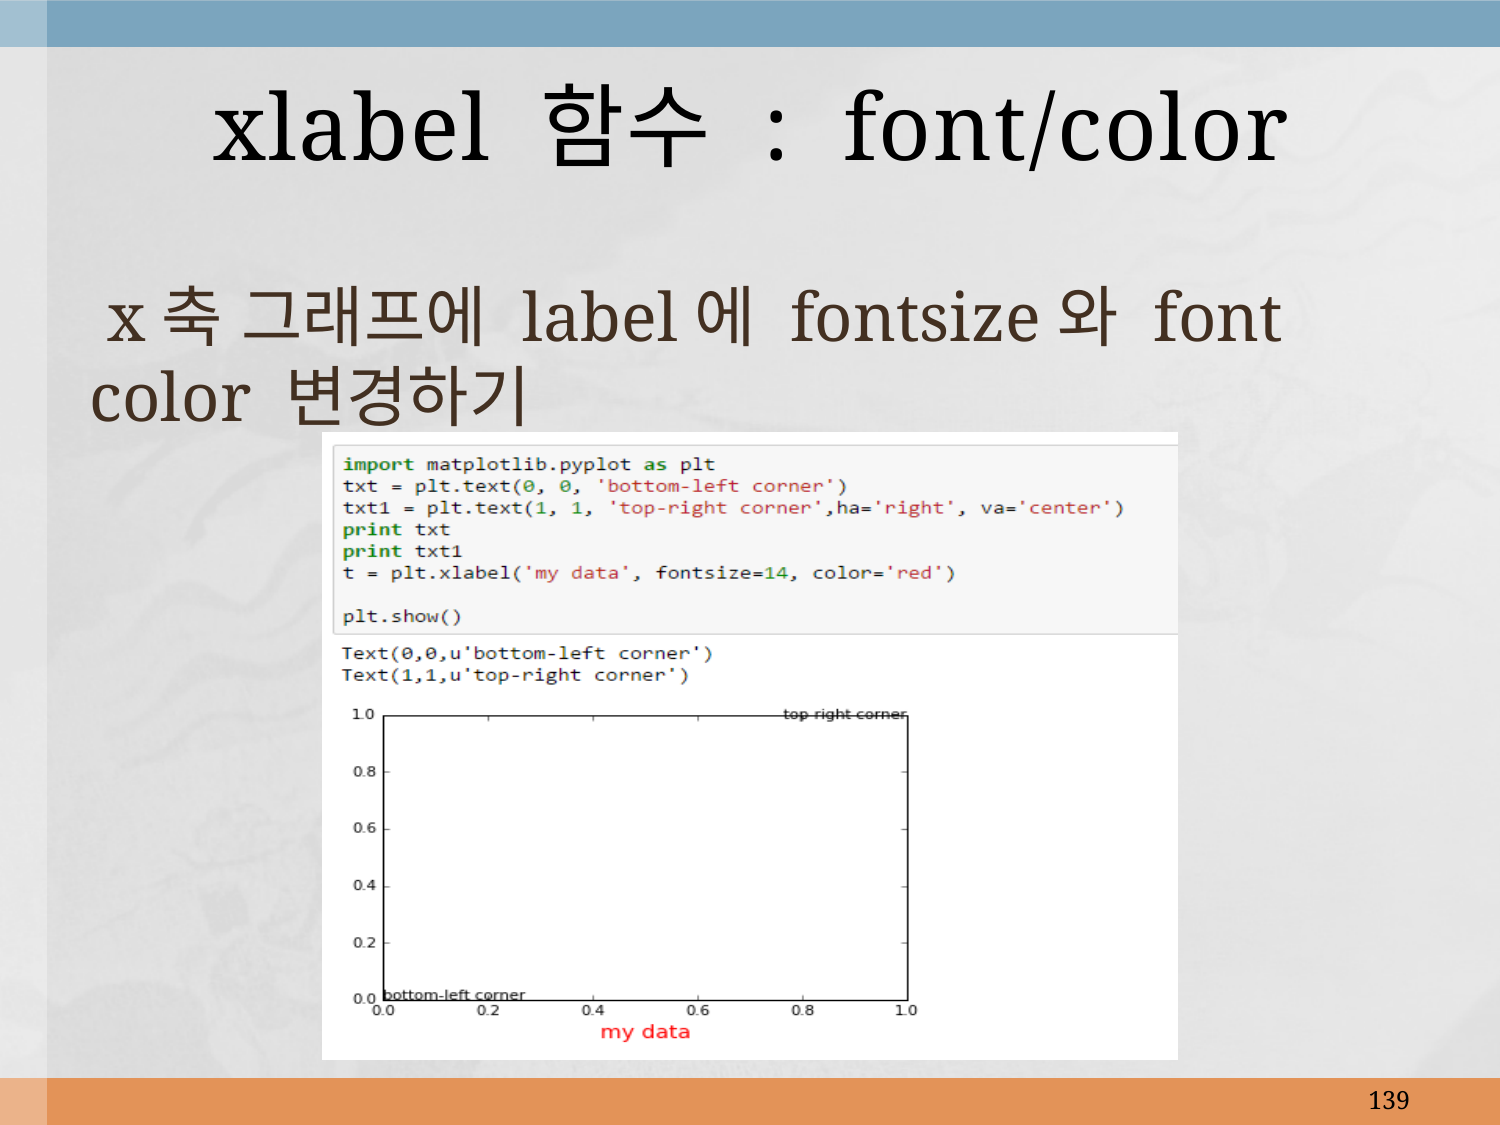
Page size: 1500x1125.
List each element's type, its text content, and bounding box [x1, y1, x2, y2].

picture [322, 432, 1178, 1060]
title xlabel 함수 : font/color [49, 46, 1454, 202]
list x축 그래프에 label에 fontsize와 font color 변경하기 [75, 267, 1425, 539]
slide_number 139 [1074, 1078, 1425, 1125]
